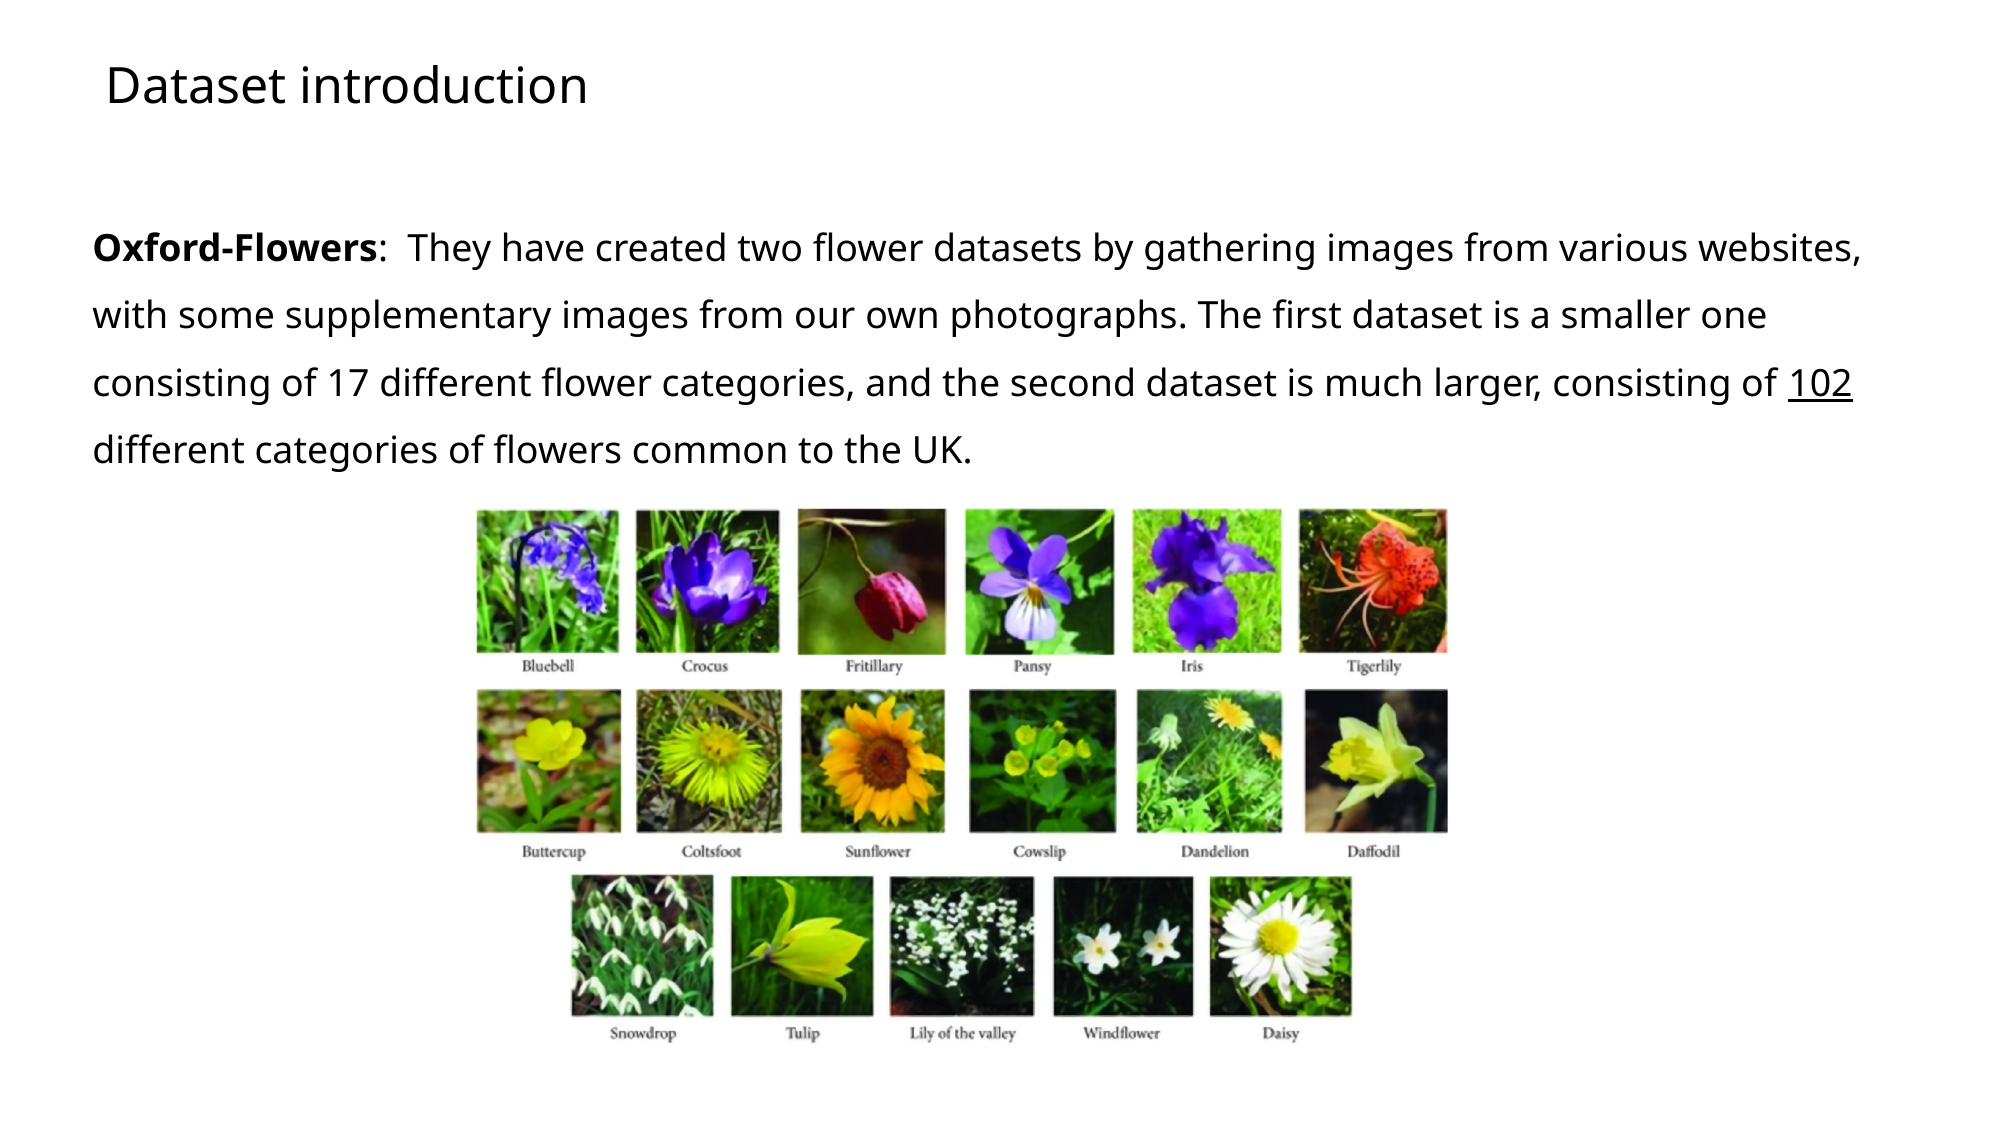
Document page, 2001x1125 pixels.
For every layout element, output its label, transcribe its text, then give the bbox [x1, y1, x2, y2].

text_box Oxford-Flowers: They have created two flower datasets by gathering images from various websites, with some supplementary images from our own photographs. The first dataset is a smaller one consisting of 17 different flower categories, and the second dataset is much larger, consisting of 102 different categories of flowers common to the UK. [77, 193, 1894, 479]
picture [442, 474, 1482, 1079]
text_box Dataset introduction [90, 46, 1796, 121]
